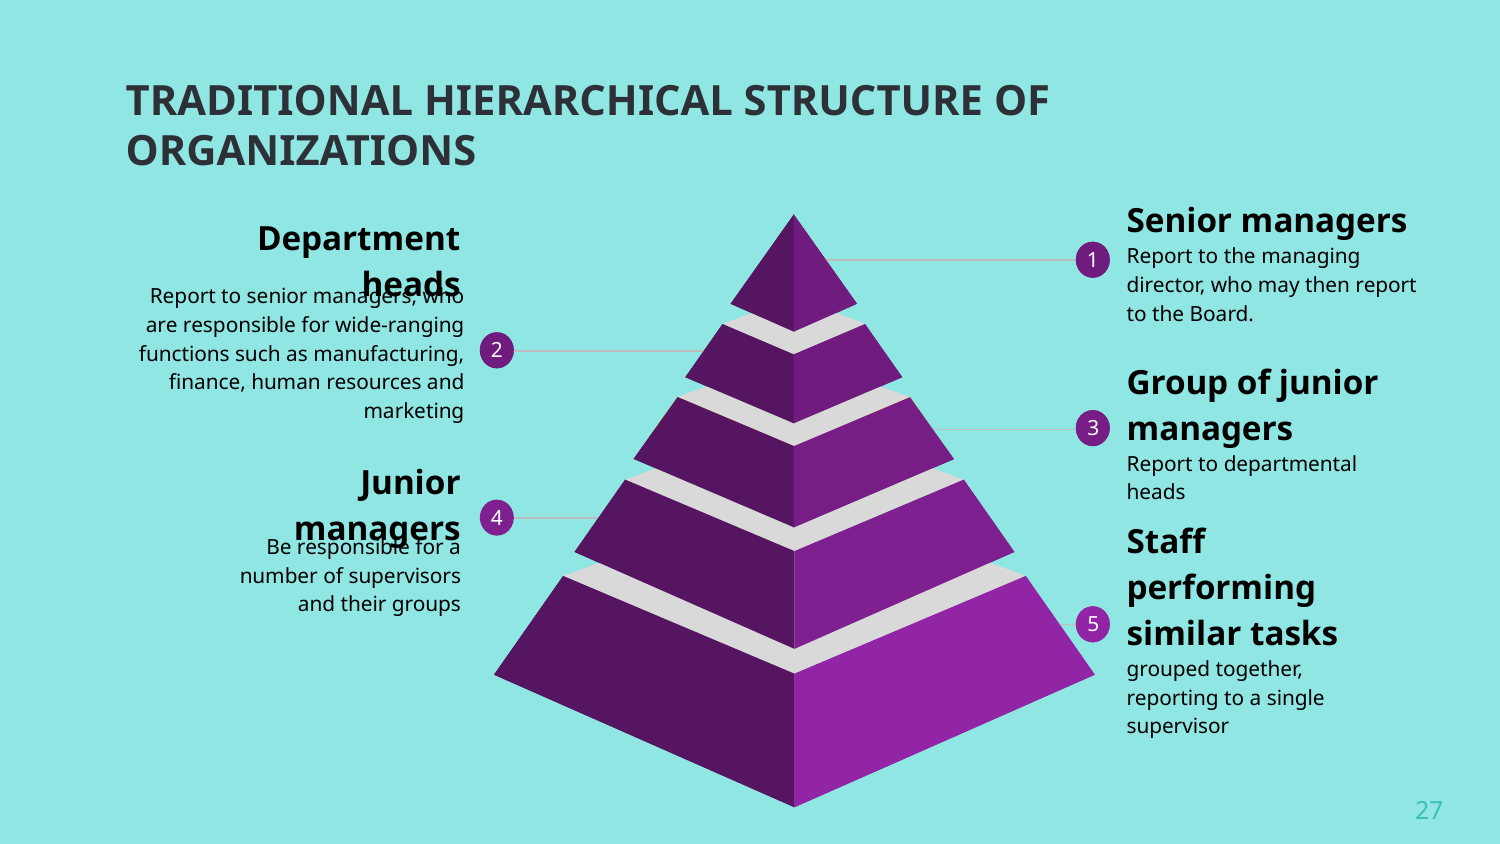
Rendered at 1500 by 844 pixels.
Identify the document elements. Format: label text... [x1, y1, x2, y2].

text_box 2 [475, 321, 518, 379]
text_box [677, 386, 910, 445]
text_box [574, 479, 794, 649]
text_box [793, 397, 954, 528]
text_box [794, 479, 1015, 649]
text_box Junior managers [170, 447, 476, 555]
text_box [793, 214, 858, 332]
text_box 1 [1071, 231, 1114, 289]
text_box [633, 397, 794, 527]
text_box [564, 563, 1025, 673]
text_box [626, 468, 962, 550]
slide_number 27 [1368, 779, 1459, 832]
text_box TRADITIONAL HIERARCHICAL STRUCTURE OF ORGANIZATIONS [110, 66, 1390, 182]
text_box [722, 313, 866, 354]
text_box [794, 575, 1095, 808]
text_box Group of junior managers Report to departmental heads [1111, 361, 1433, 498]
text_box Department heads [141, 196, 476, 318]
text_box Senior managers Report to the managing director, who may then report to the Board. [1111, 191, 1433, 328]
text_box Be responsible for a number of supervisors and their groups [212, 555, 476, 641]
text_box [793, 324, 903, 424]
text_box Staff performing similar tasks grouped together, reporting to a single supervisor [1111, 557, 1412, 694]
text_box [494, 575, 794, 808]
text_box Report to senior managers, who are responsible for wide-ranging functions such as manufacturing, finance, human resources and marketing [115, 282, 480, 419]
text_box 4 [476, 489, 518, 547]
text_box 5 [1071, 595, 1115, 653]
text_box [730, 215, 793, 332]
text_box [685, 324, 793, 423]
text_box 3 [1071, 399, 1115, 457]
